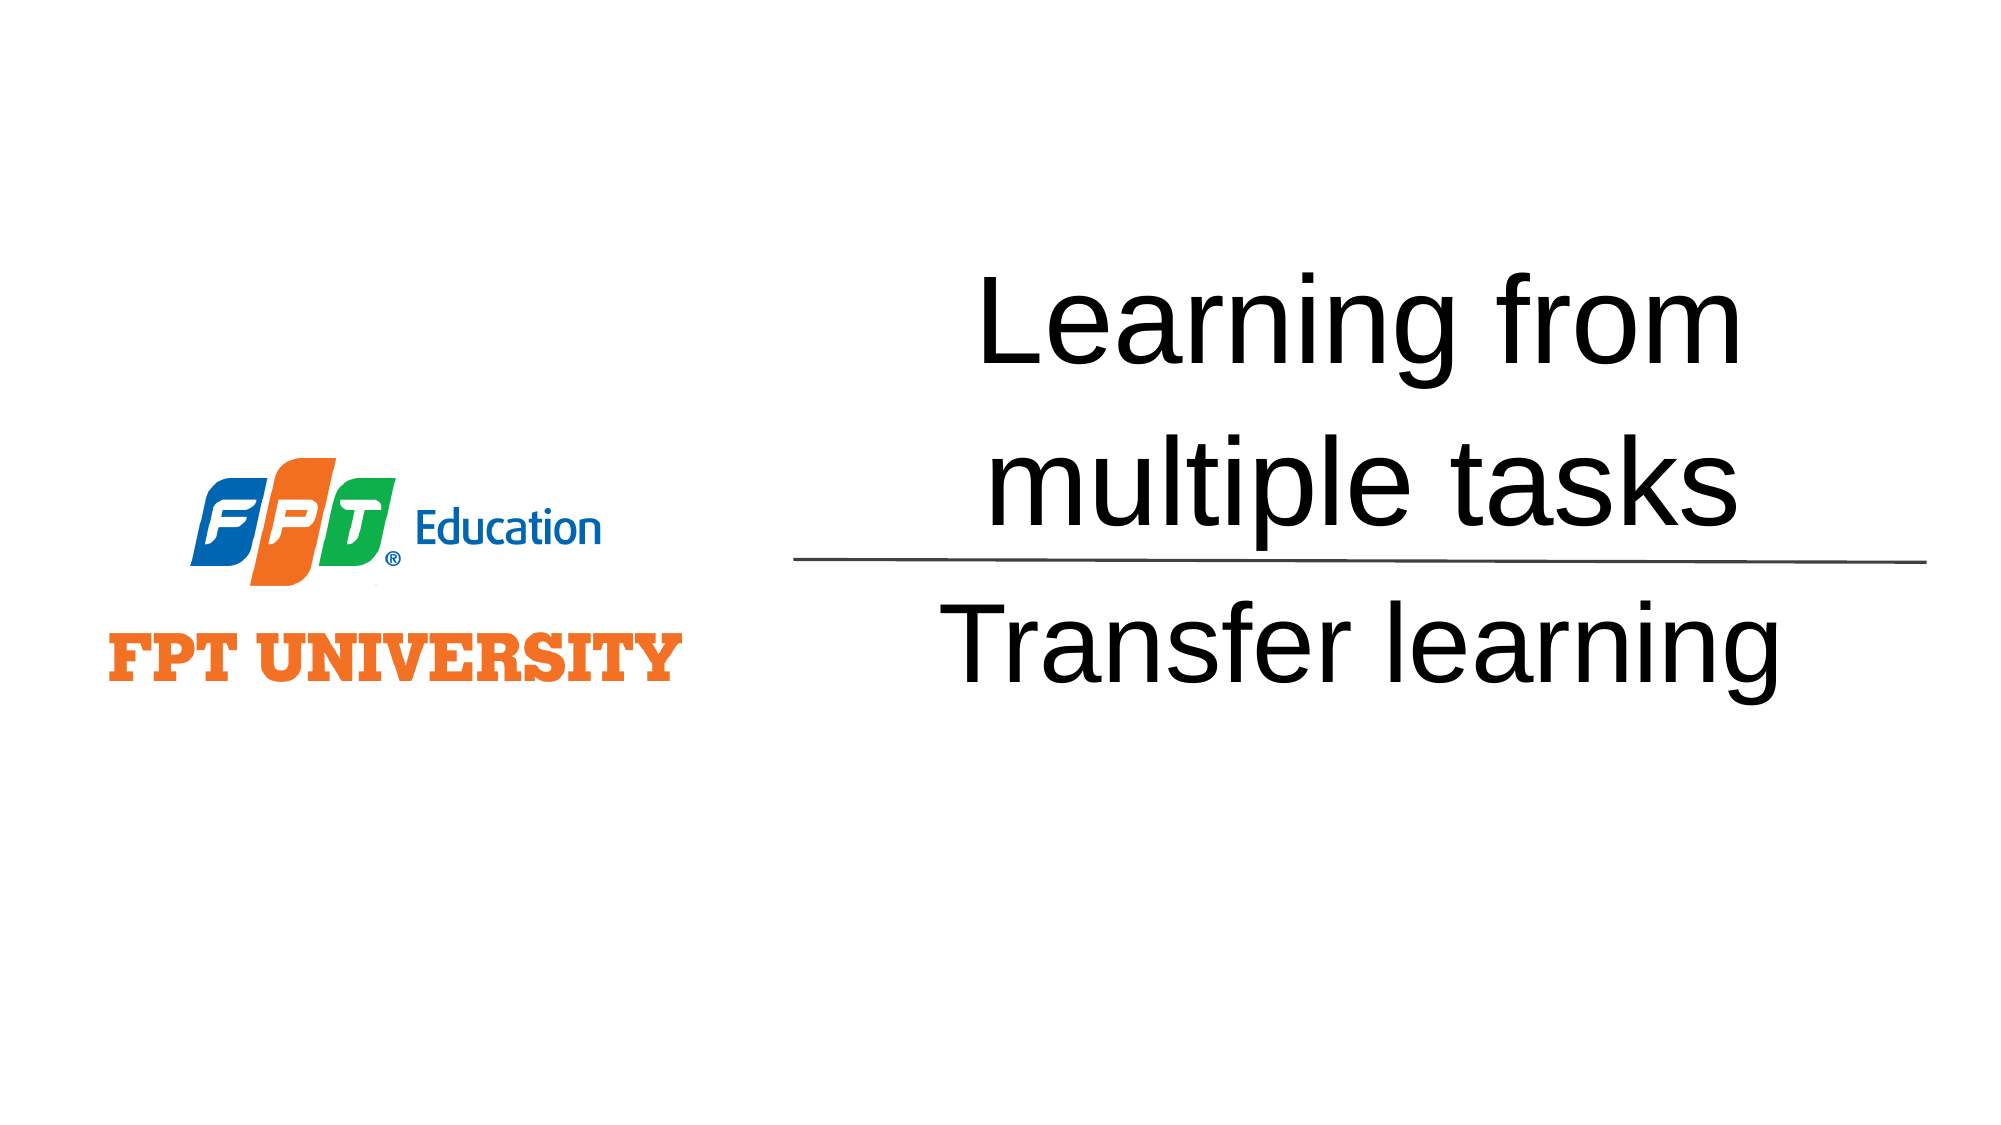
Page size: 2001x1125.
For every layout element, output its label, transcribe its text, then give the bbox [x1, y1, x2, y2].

title Learning from multiple tasks [793, 208, 1927, 551]
picture [68, 392, 704, 743]
text_box Transfer learning [793, 567, 1927, 705]
